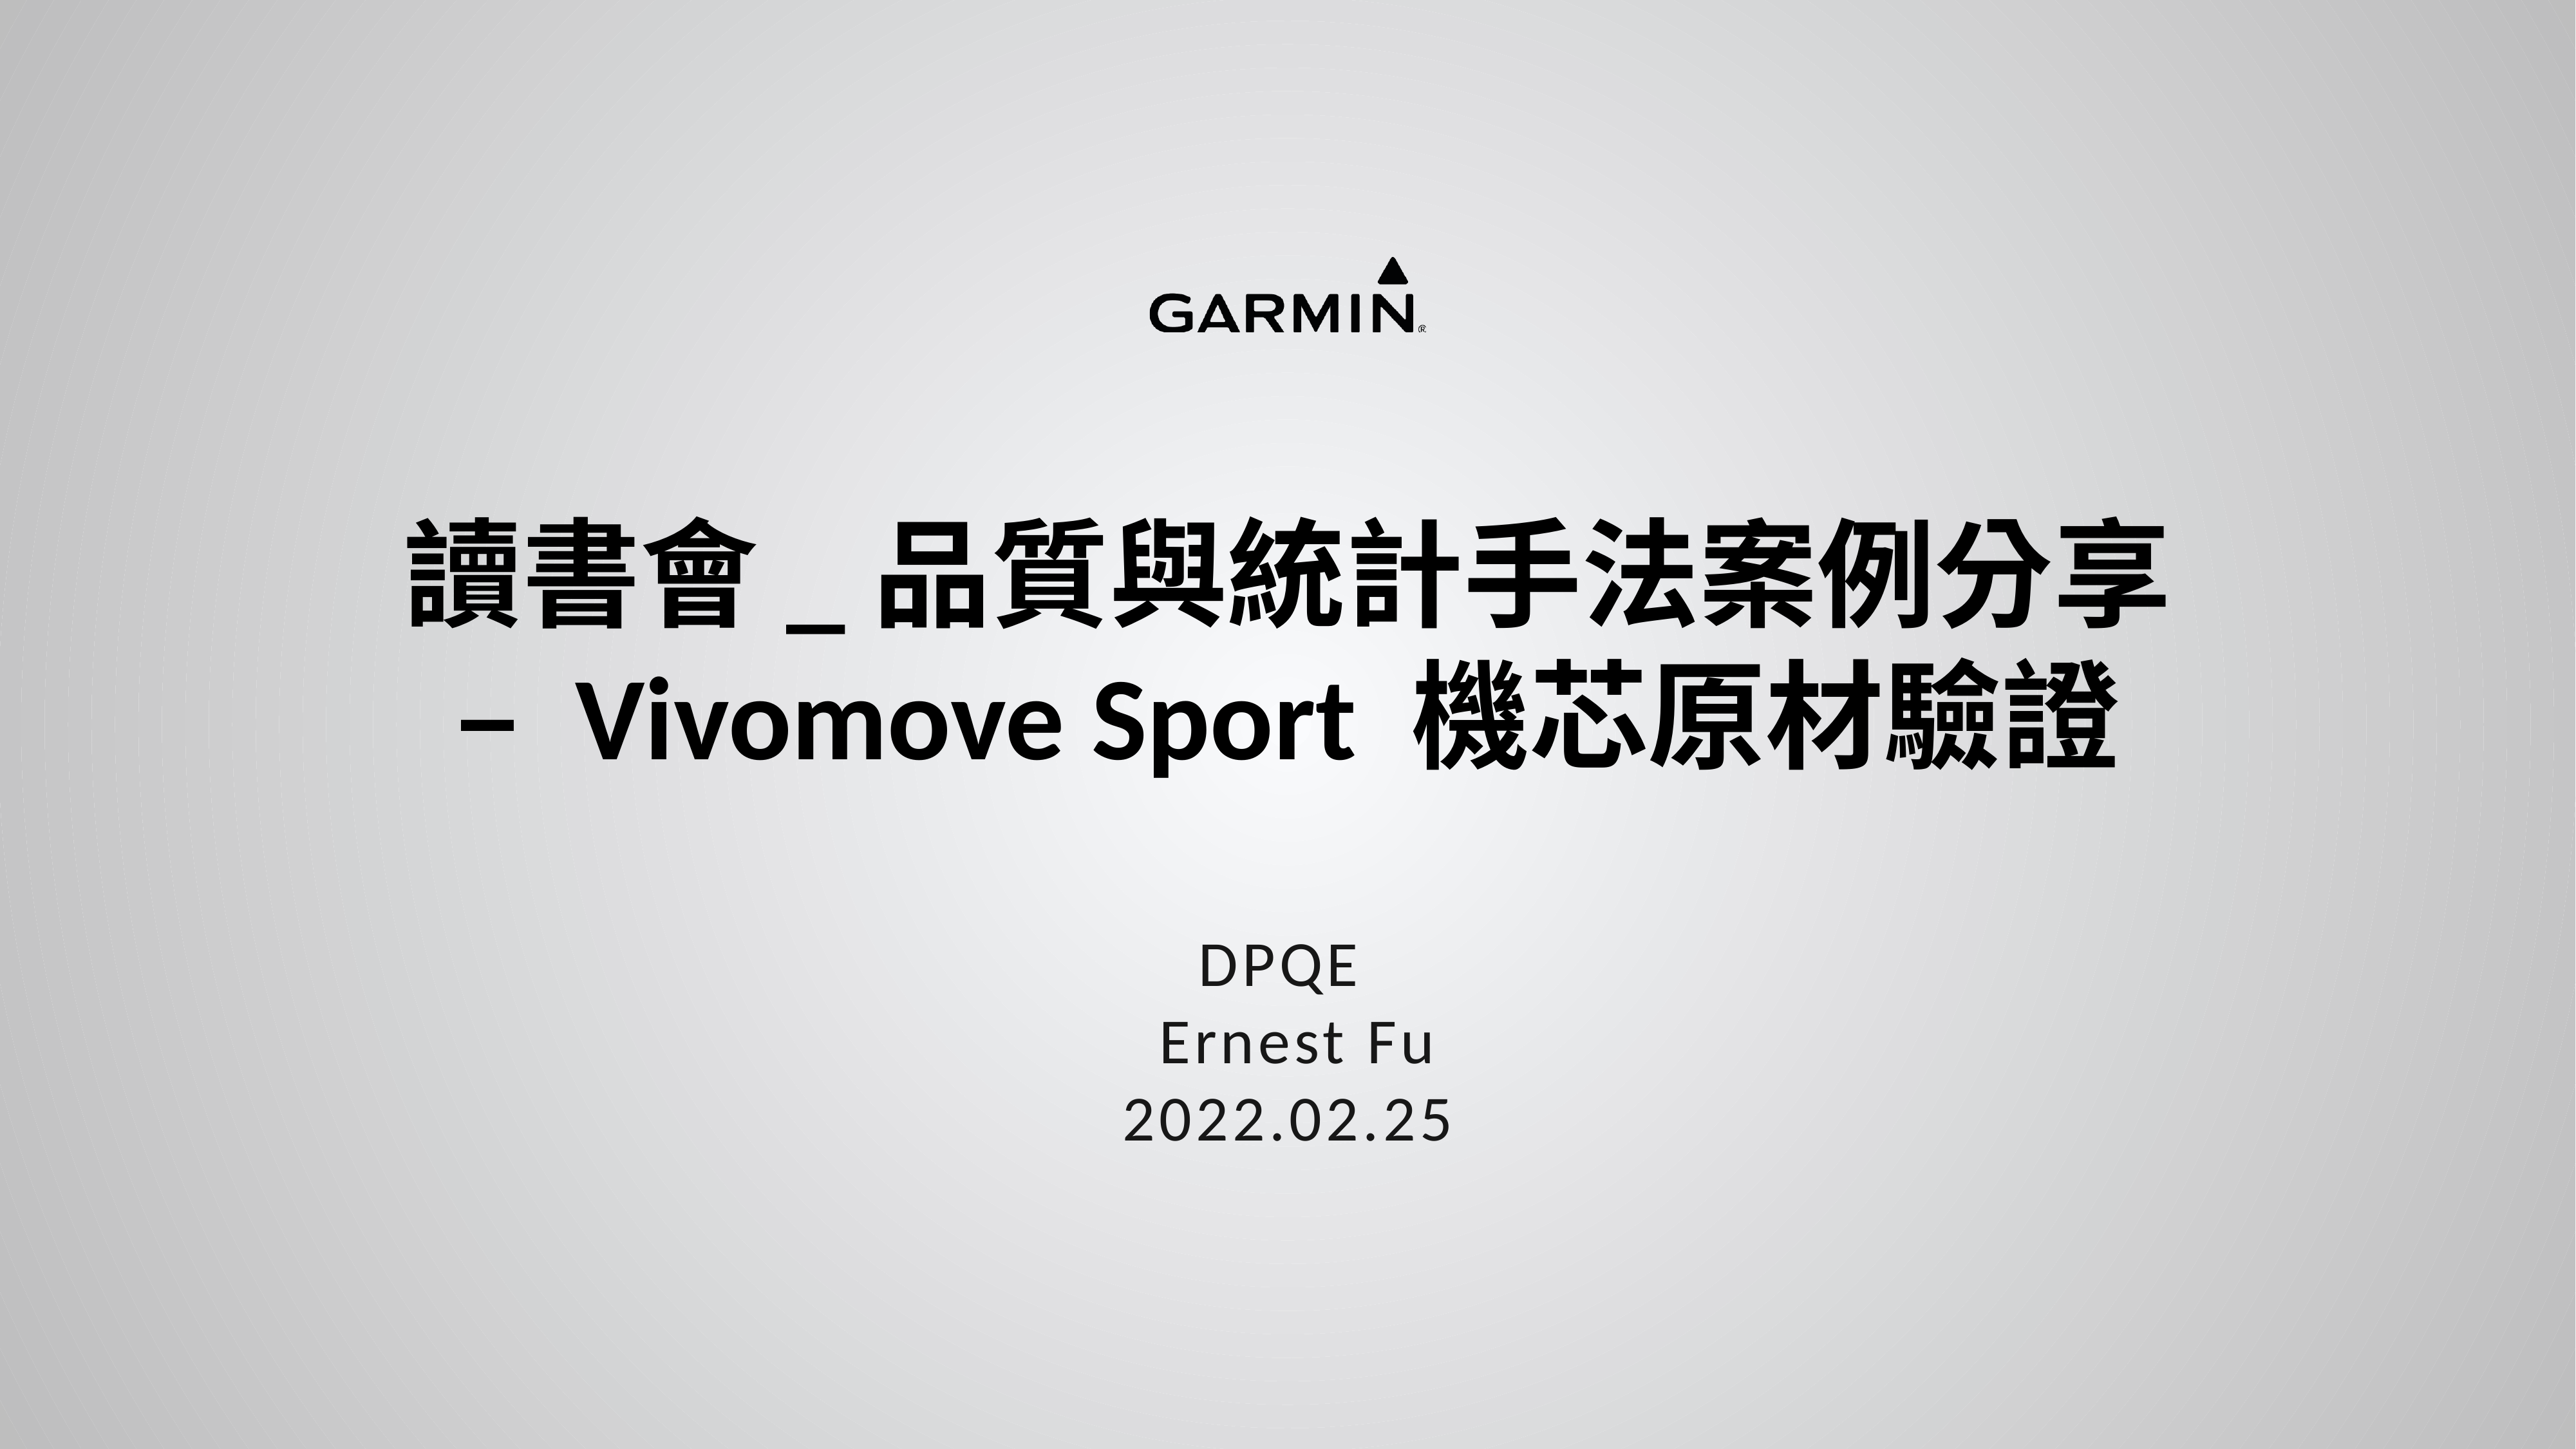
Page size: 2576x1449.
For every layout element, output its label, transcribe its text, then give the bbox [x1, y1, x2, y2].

title 讀書會_品質與統計手法案例分享 – Vivomove Sport 機芯原材驗證 [231, 445, 2344, 838]
subtitle DPQE Ernest Fu 2022.02.25 [386, 910, 2190, 1241]
